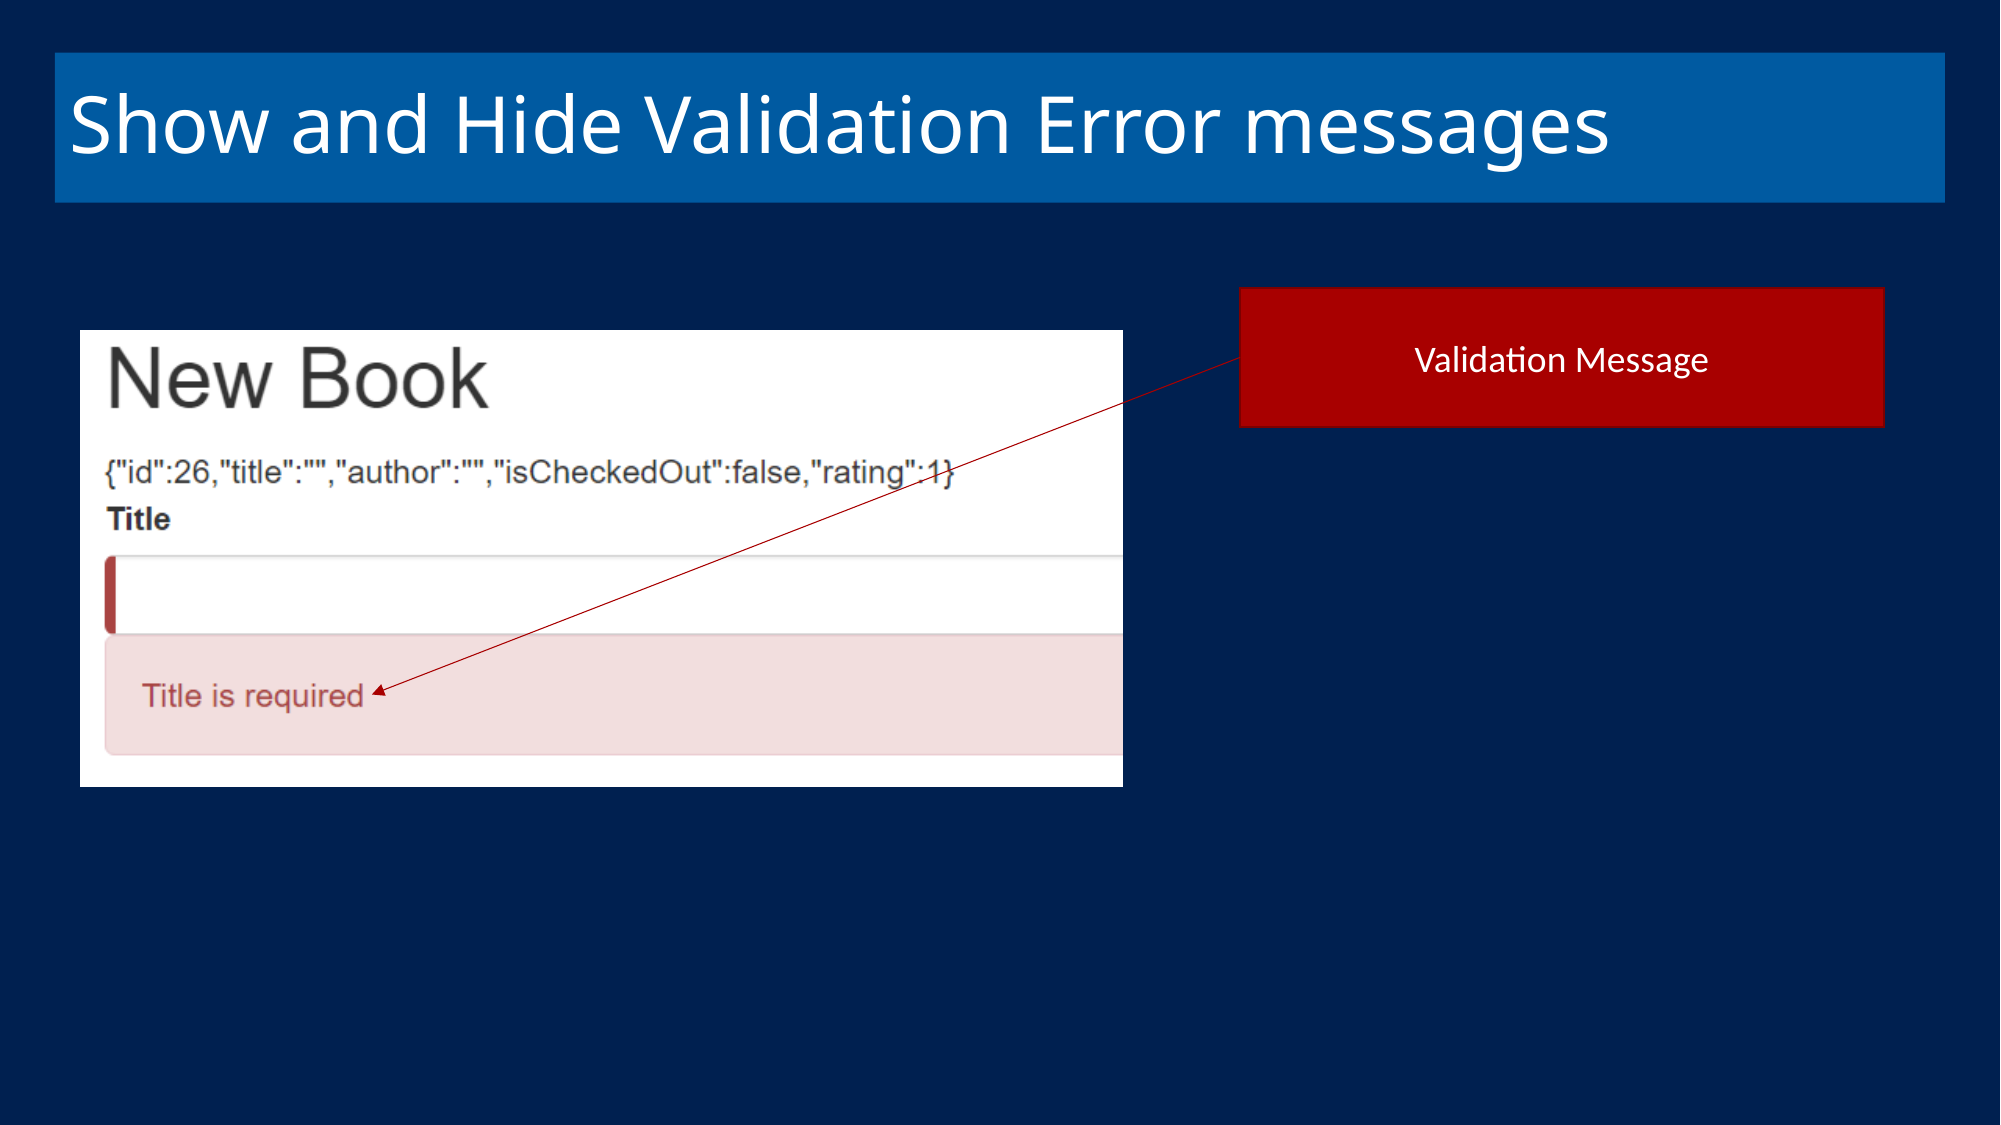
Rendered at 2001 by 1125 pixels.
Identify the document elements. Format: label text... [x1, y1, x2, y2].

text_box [371, 357, 1241, 695]
picture [80, 330, 1123, 787]
title Show and Hide Validation Error messages [54, 52, 1945, 203]
text_box Validation Message [1239, 287, 1885, 428]
